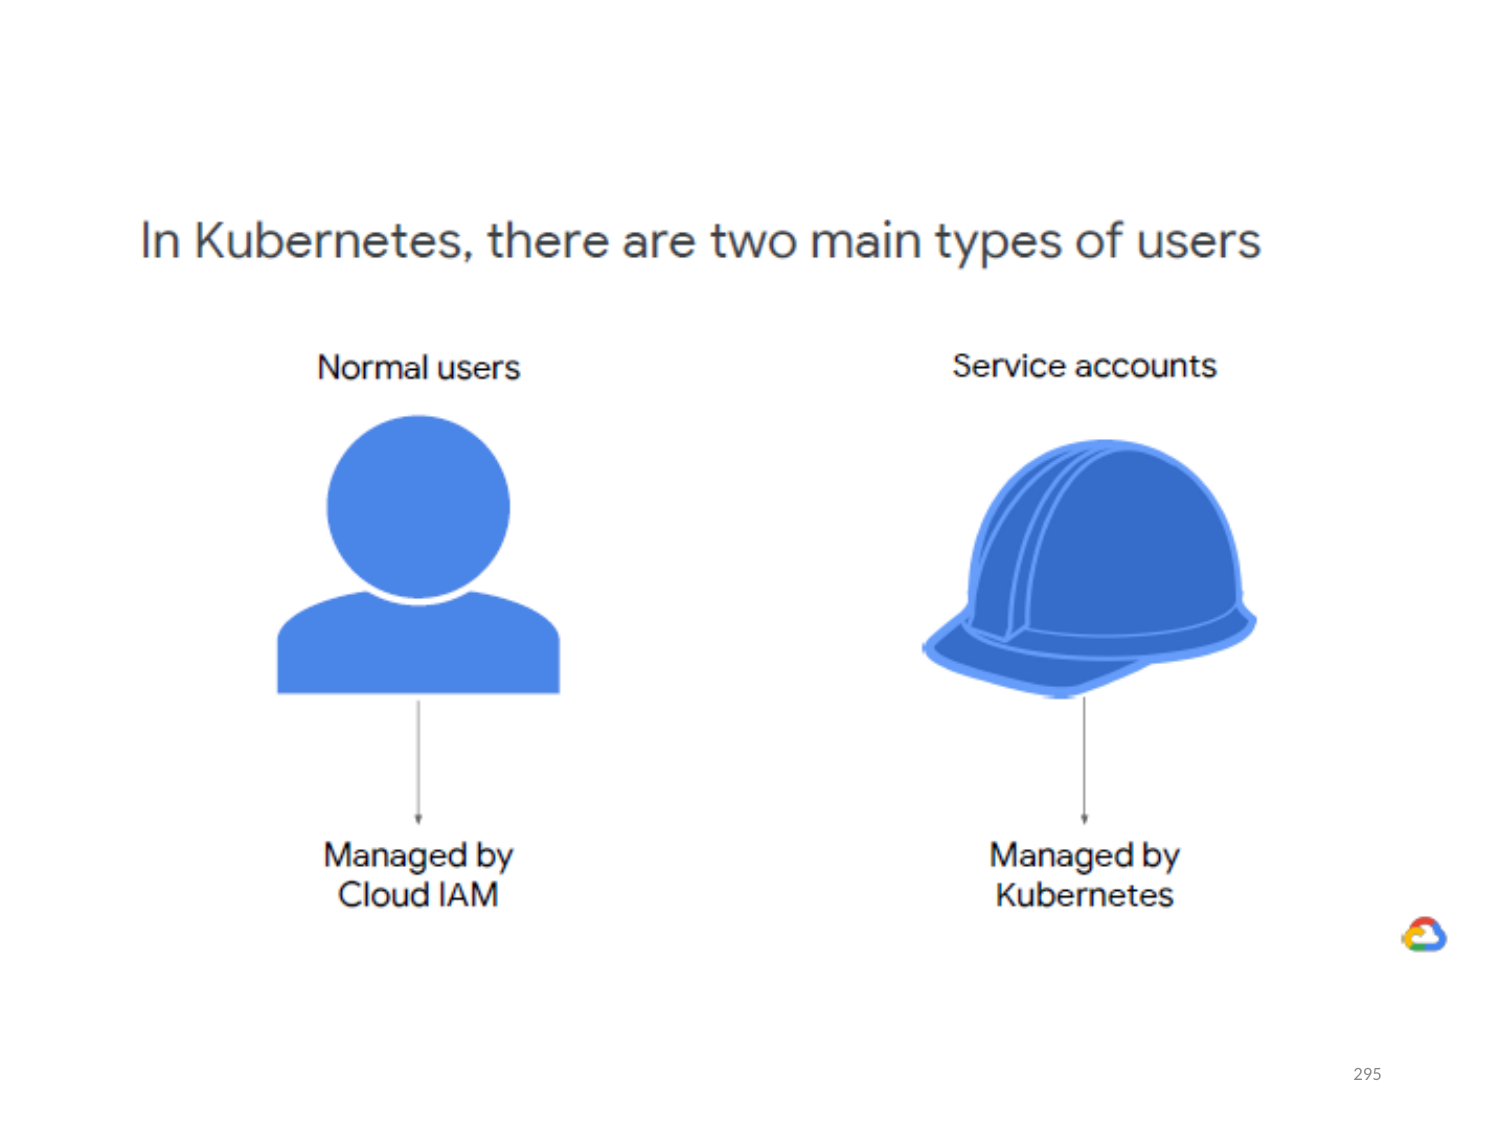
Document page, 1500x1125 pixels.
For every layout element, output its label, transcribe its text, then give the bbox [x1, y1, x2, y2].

picture [0, 143, 1500, 982]
text_box 295 [1059, 1042, 1397, 1103]
